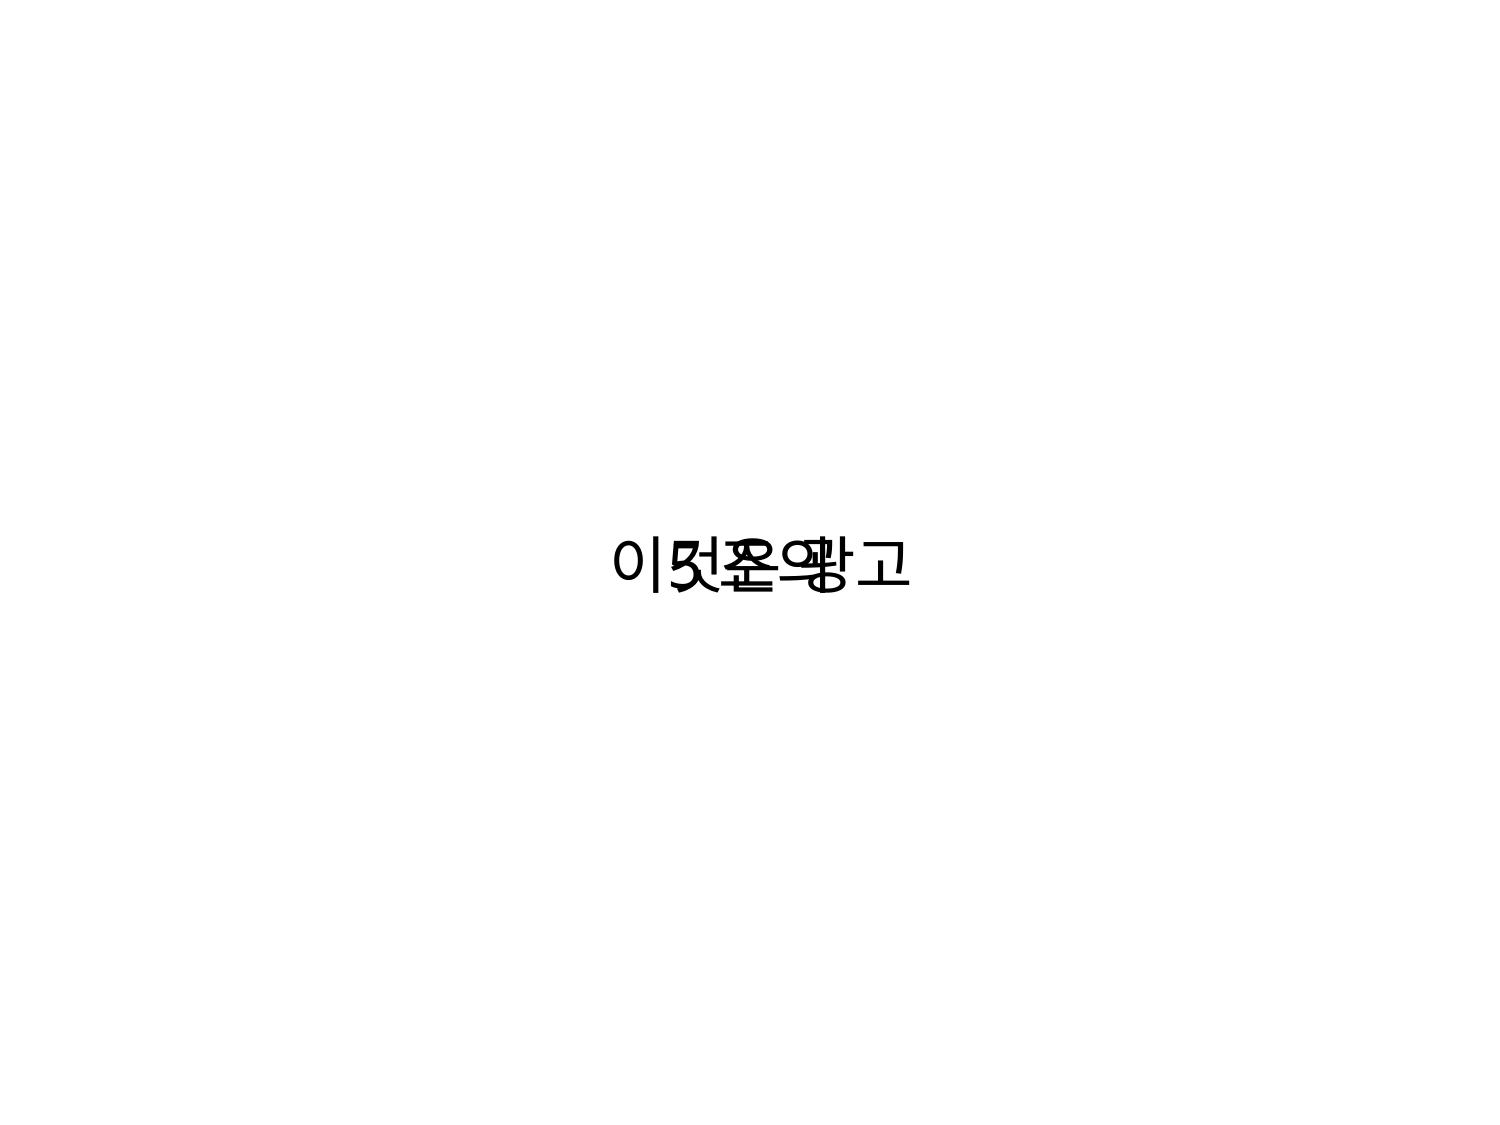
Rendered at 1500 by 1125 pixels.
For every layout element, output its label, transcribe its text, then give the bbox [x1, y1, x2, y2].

text_box 5조의 [653, 518, 849, 609]
text_box 이것은 [594, 518, 653, 609]
text_box 광고 [849, 518, 929, 609]
